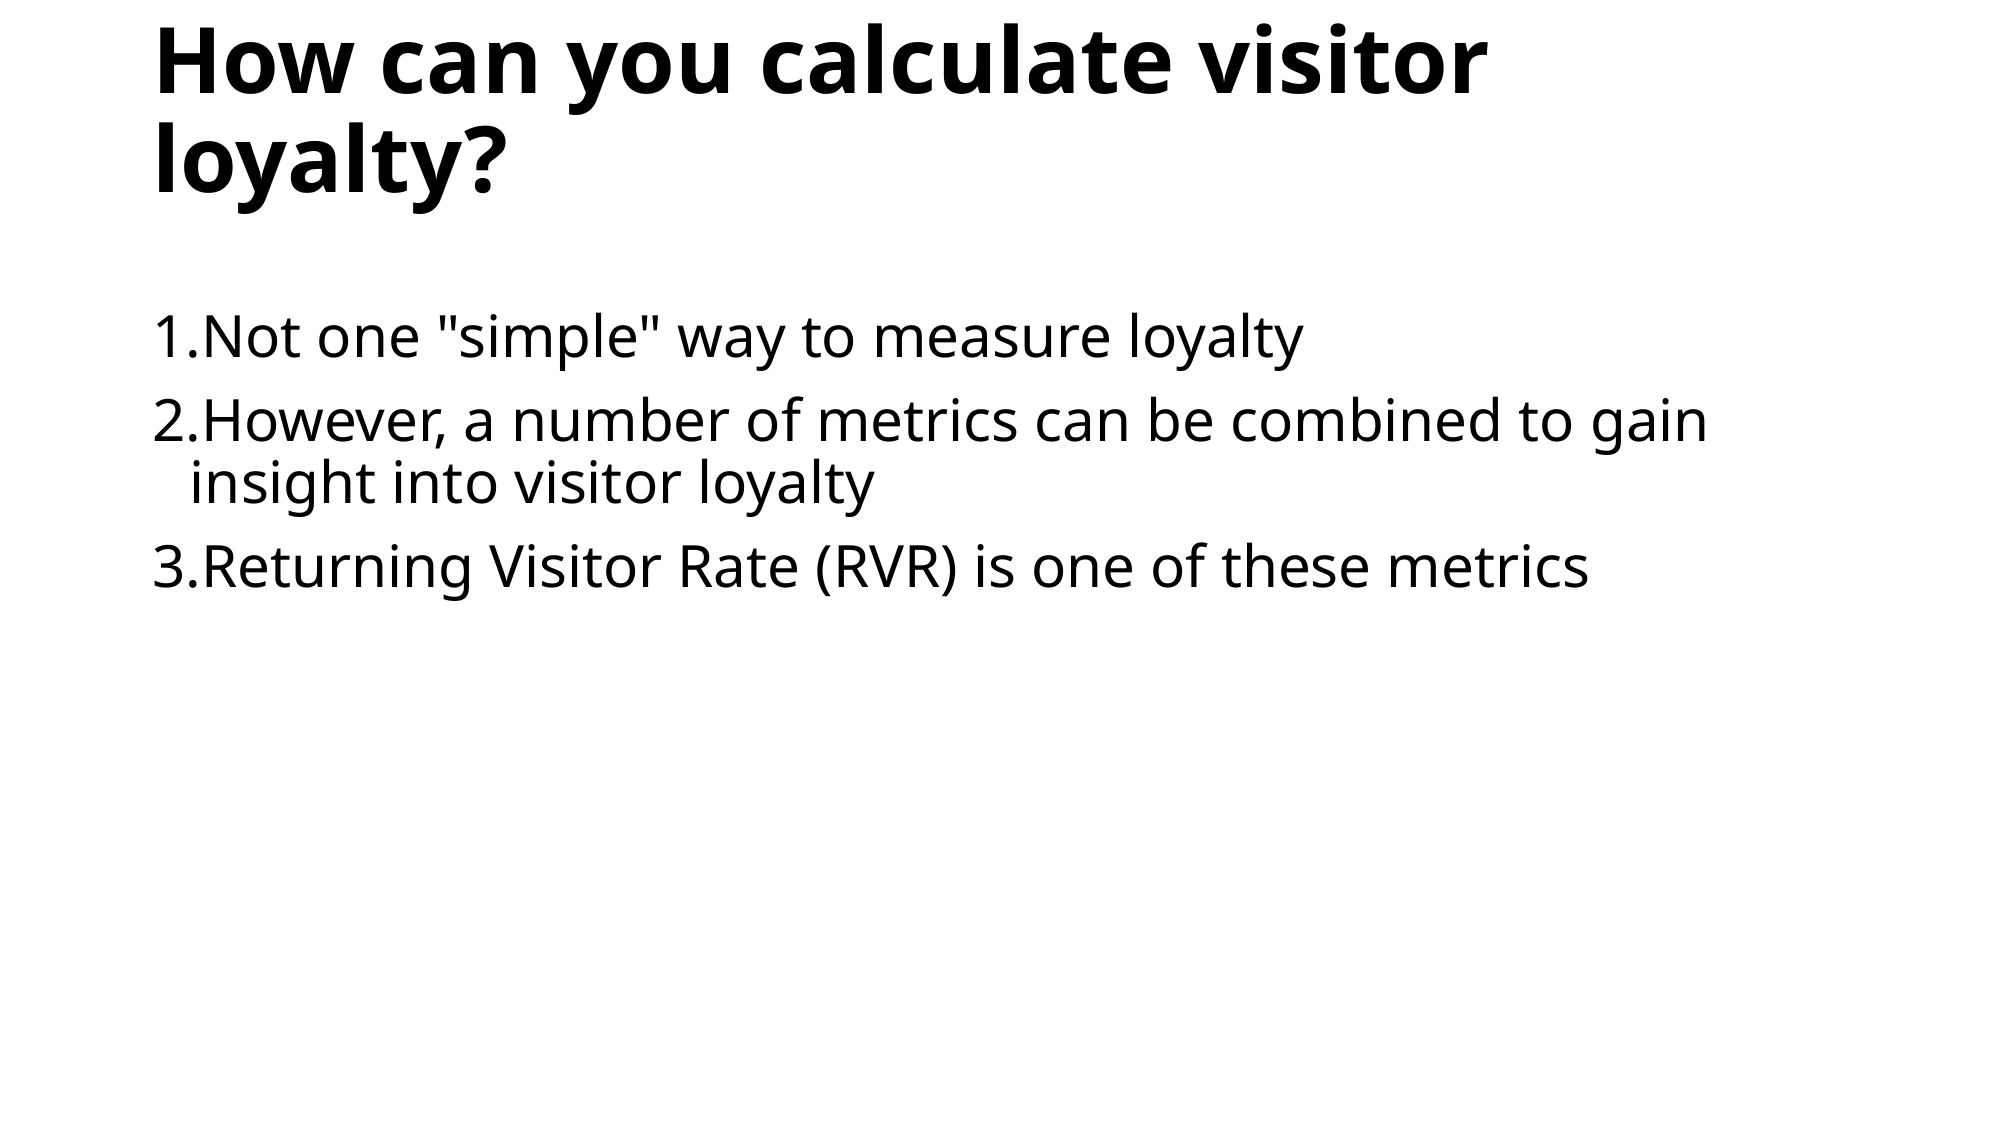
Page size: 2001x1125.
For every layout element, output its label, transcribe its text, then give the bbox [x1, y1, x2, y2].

title How can you calculate visitor loyalty? [137, 59, 1863, 278]
list Not one "simple" way to measure loyalty However, a number of metrics can be combined to gain insight into visitor loyalty Returning Visitor Rate (RVR) is one of these metrics [137, 299, 1863, 1014]
